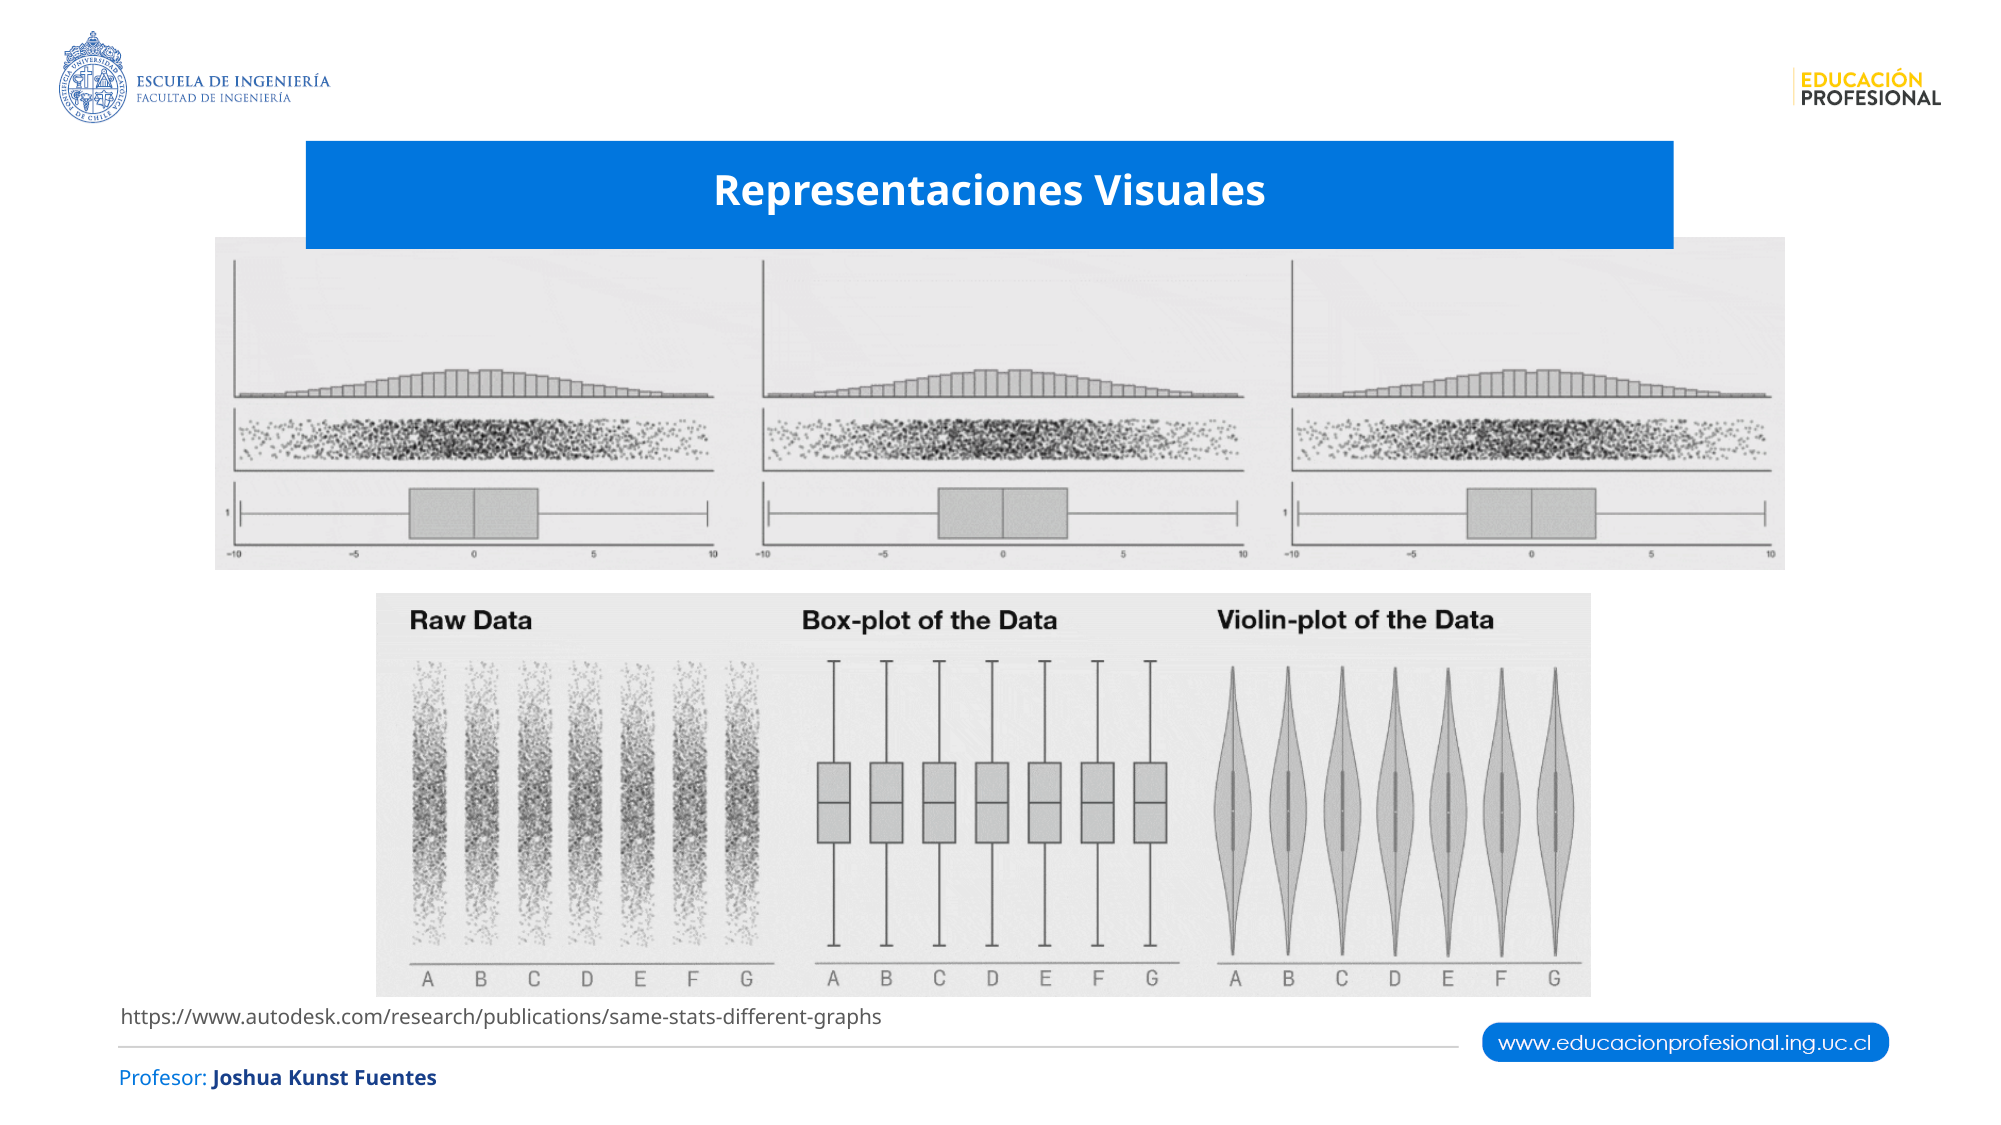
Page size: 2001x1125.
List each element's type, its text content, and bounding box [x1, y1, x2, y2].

text_box https://www.autodesk.com/research/publications/same-stats-different-graphs [105, 996, 1106, 1037]
text_box Representaciones Visuales [305, 140, 1674, 237]
picture [0, 0, 2000, 1125]
